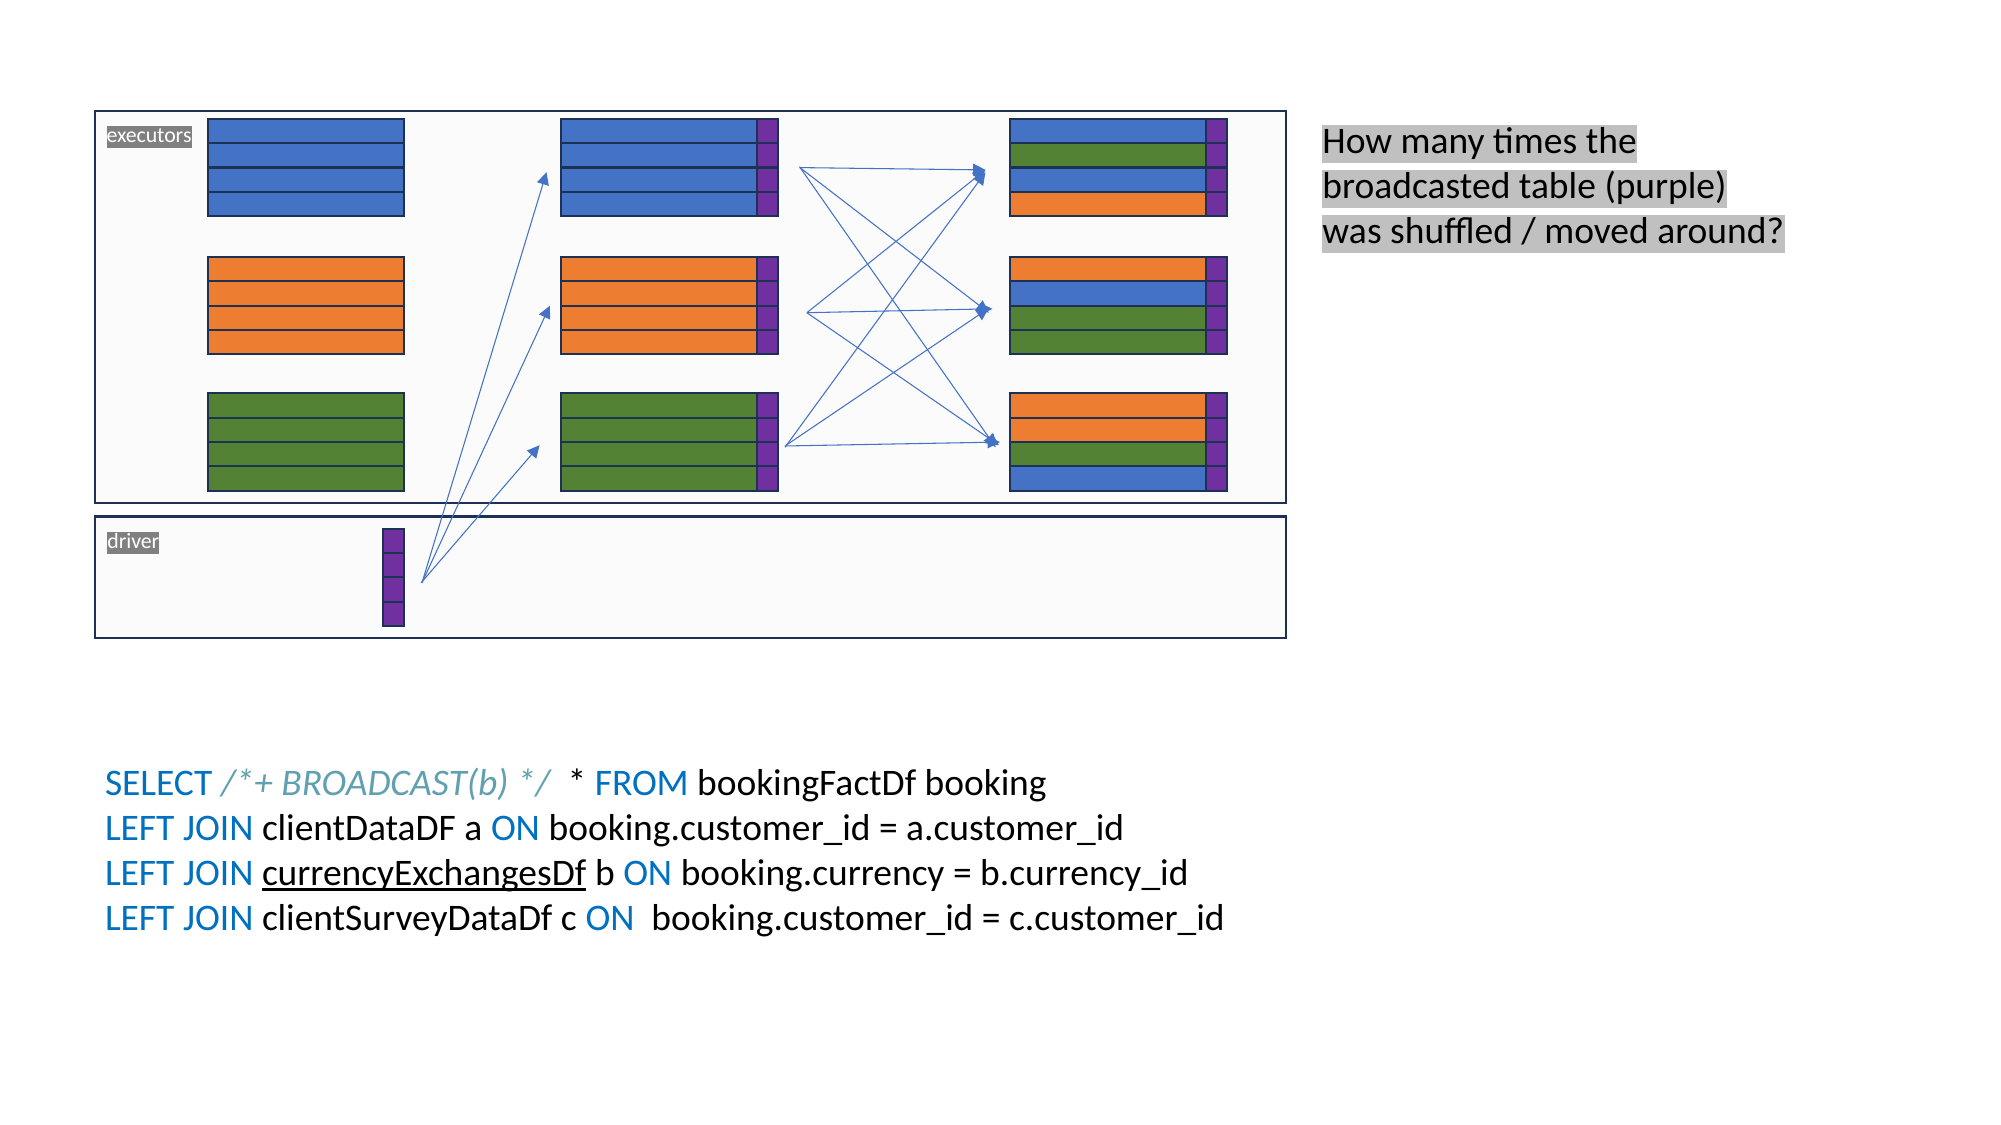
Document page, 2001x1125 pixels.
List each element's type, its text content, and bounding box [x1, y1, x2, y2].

text_box SELECT /*+ BROADCAST(b) */ * FROM bookingFactDf booking LEFT JOIN clientDataDF a ON booking.customer_id = a.customer_id LEFT JOIN currencyExchangesDf b ON booking.currency = b.currency_id LEFT JOIN clientSurveyDataDf c ON booking.customer_id = c.customer_id [90, 750, 1646, 946]
text_box How many times the broadcasted table (purple) was shuffled / moved around? [1307, 108, 1804, 259]
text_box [90, 110, 1287, 638]
